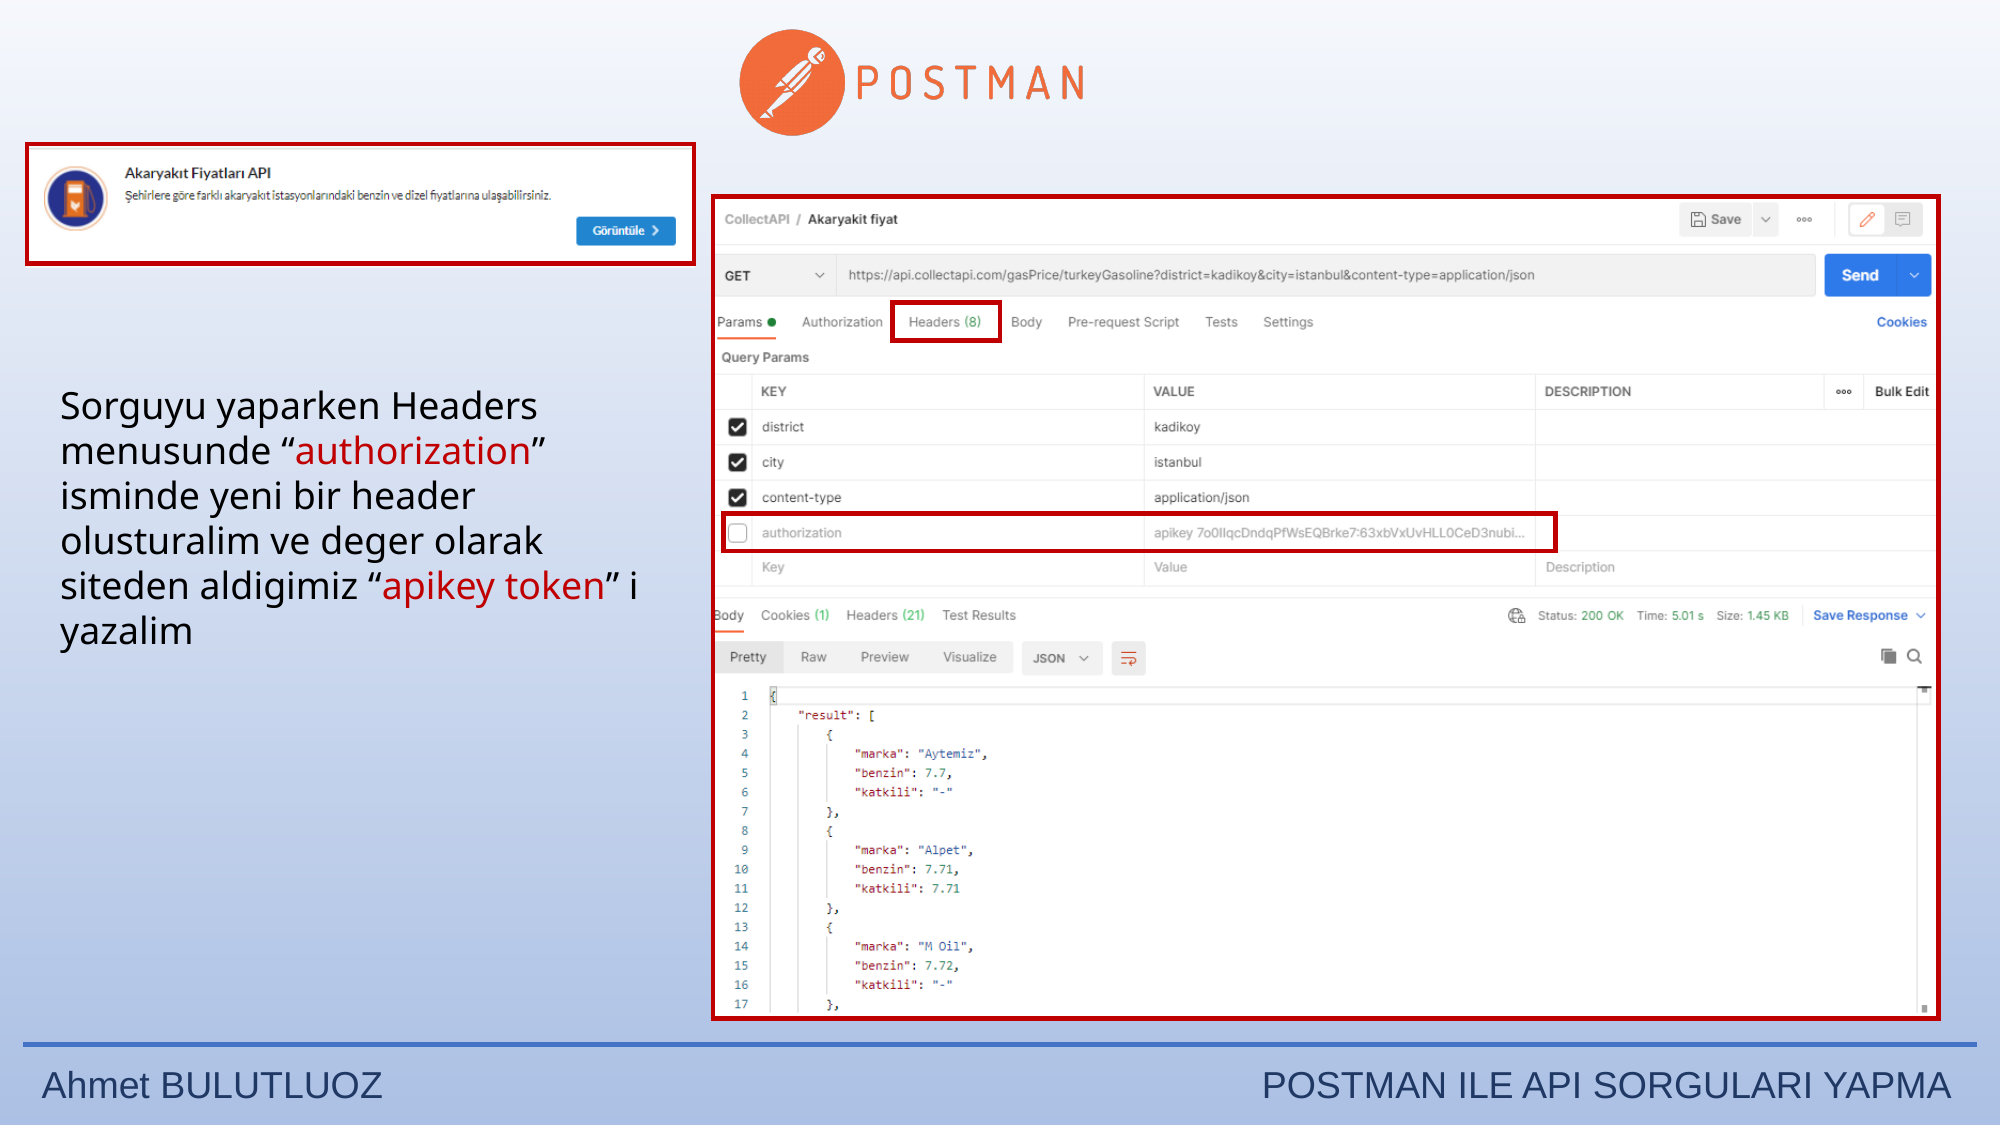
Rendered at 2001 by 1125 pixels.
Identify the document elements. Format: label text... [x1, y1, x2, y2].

picture [26, 143, 695, 268]
picture [712, 196, 1939, 1019]
text_box Ahmet BULUTLUOZ POSTMAN ILE API SORGULARI YAPMA [26, 1053, 1981, 1114]
text_box Sorguyu yaparken Headers menusunde “authorization” isminde yeni bir header olusturalim ve deger olarak siteden aldigimiz “apikey token” i yazalim [45, 374, 676, 660]
picture [713, 3, 1109, 162]
